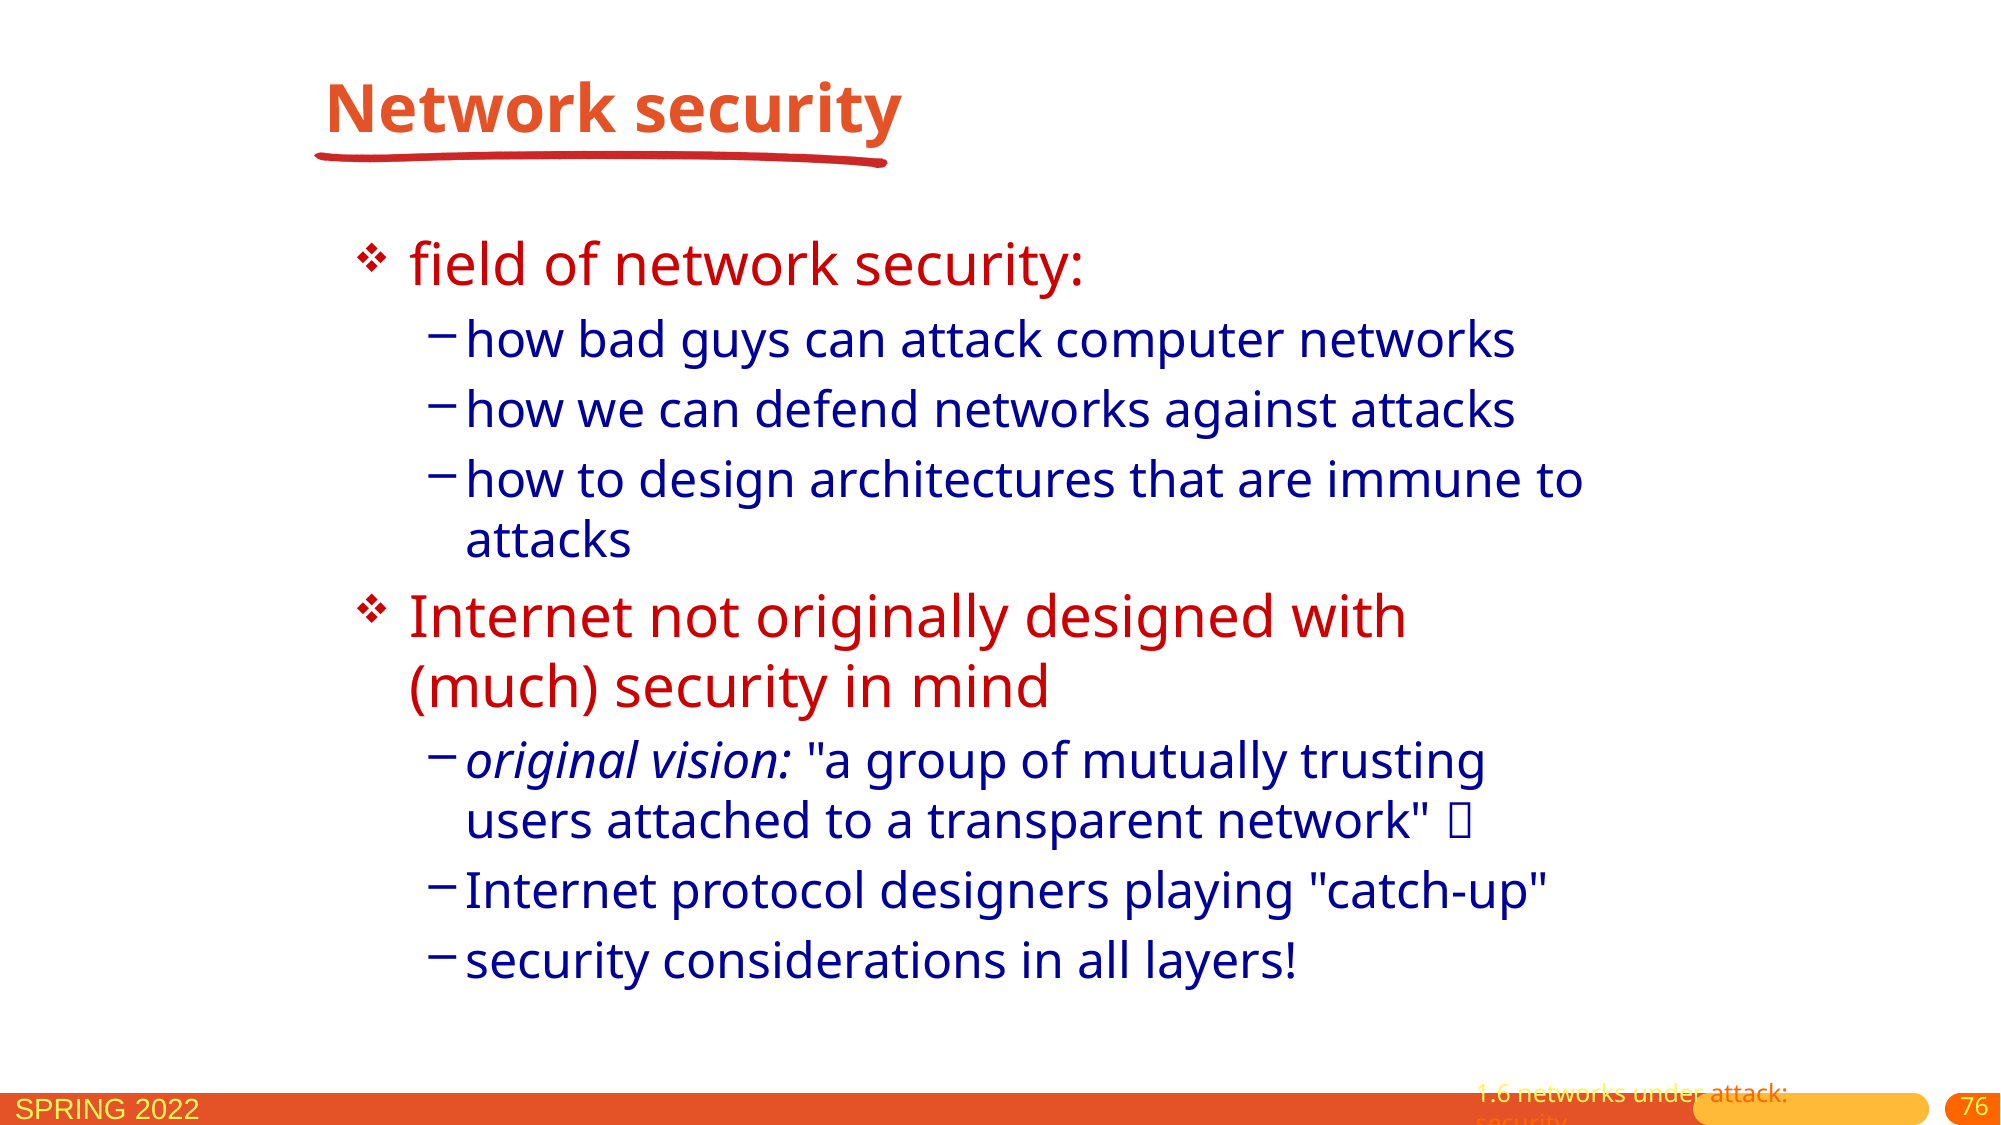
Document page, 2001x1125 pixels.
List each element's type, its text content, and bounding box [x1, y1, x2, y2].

picture [311, 146, 894, 173]
footer 1.6 networks under attack: security [1460, 1091, 1901, 1123]
slide_number 76 [1944, 1092, 2000, 1125]
list field of network security: how bad guys can attack computer networks how we can defend networks against attacks how to design architectures that are immune to attacks Internet not originally designed with (much) security in mind original vision: "a group of mutually trusting users attached to a transparent network"  Internet protocol designers playing "catch-up" security considerations in all layers! [338, 219, 1614, 1060]
title Network security [309, 11, 932, 200]
